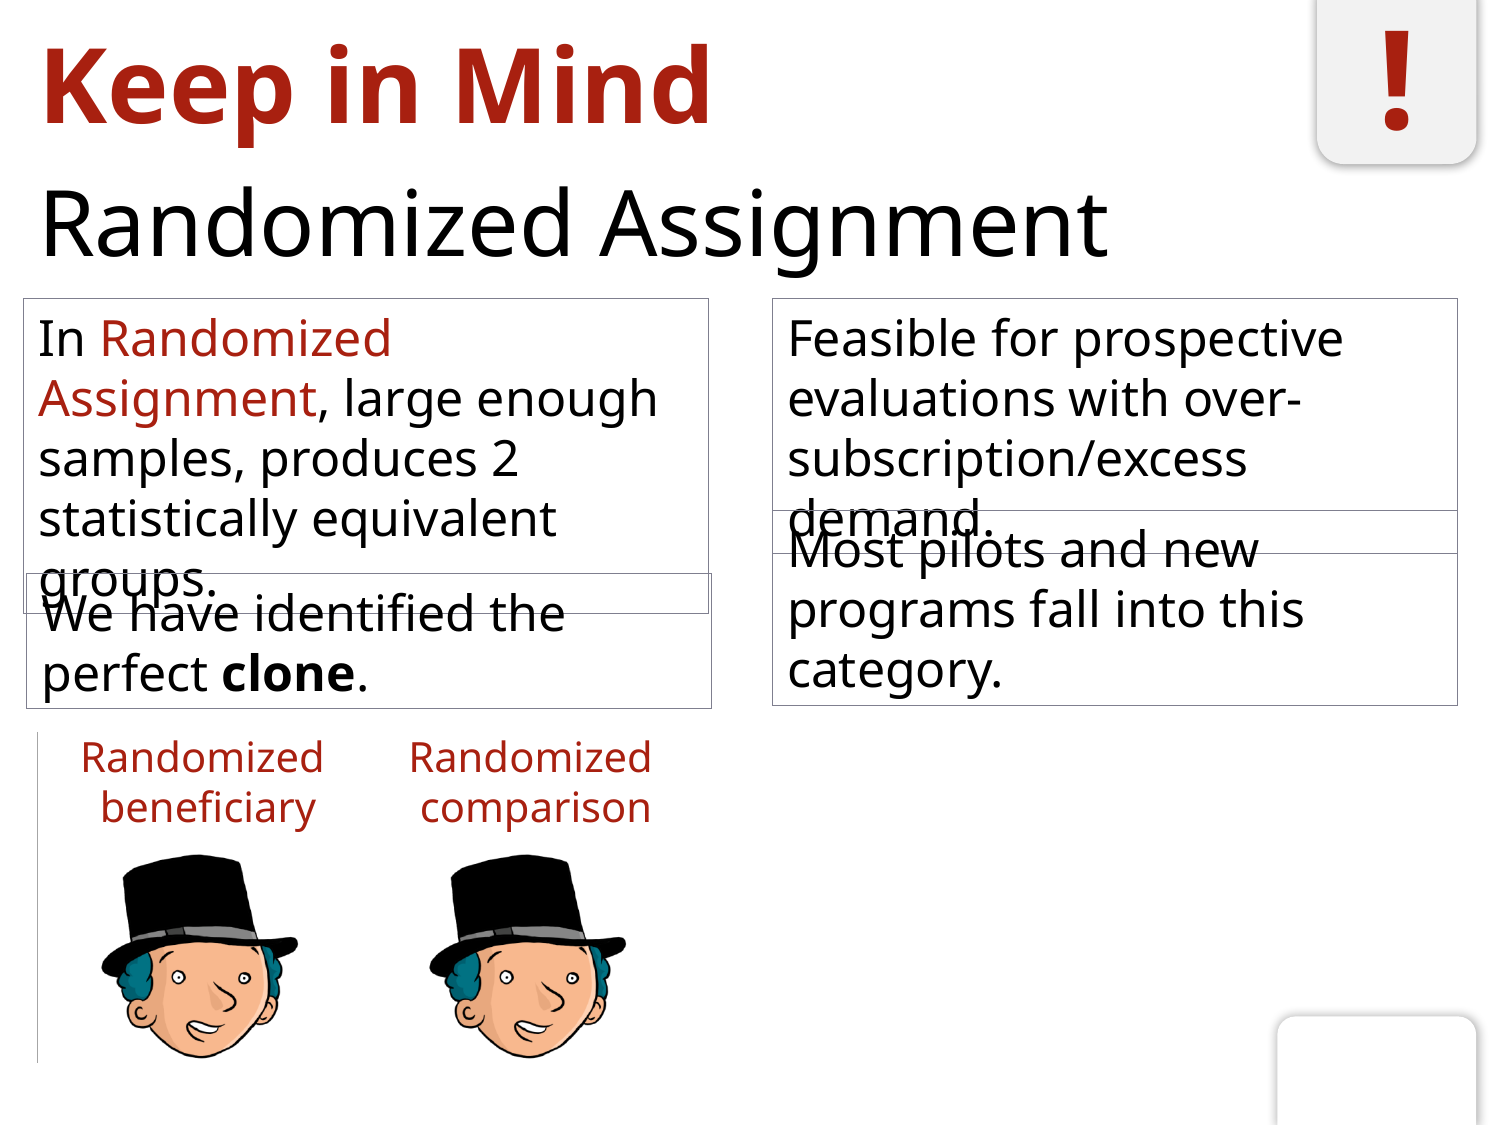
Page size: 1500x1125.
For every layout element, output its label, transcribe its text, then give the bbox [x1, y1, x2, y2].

text_box Most pilots and new programs fall into this category. [772, 510, 1458, 706]
text_box ! [1314, 0, 1479, 167]
picture [422, 842, 650, 1070]
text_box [1316, 156, 1458, 174]
text_box We have identified the perfect clone. [26, 573, 712, 709]
text_box Randomized Assignment [23, 156, 1458, 282]
title Keep in Mind [23, 11, 1219, 153]
text_box Randomized comparison [383, 723, 689, 839]
text_box Randomized beneficiary [55, 723, 361, 839]
text_box In Randomized Assignment, large enough samples, produces 2 statistically equivalent groups. [23, 298, 709, 614]
picture [94, 842, 322, 1070]
text_box Feasible for prospective evaluations with over-subscription/excess demand. [772, 298, 1458, 510]
